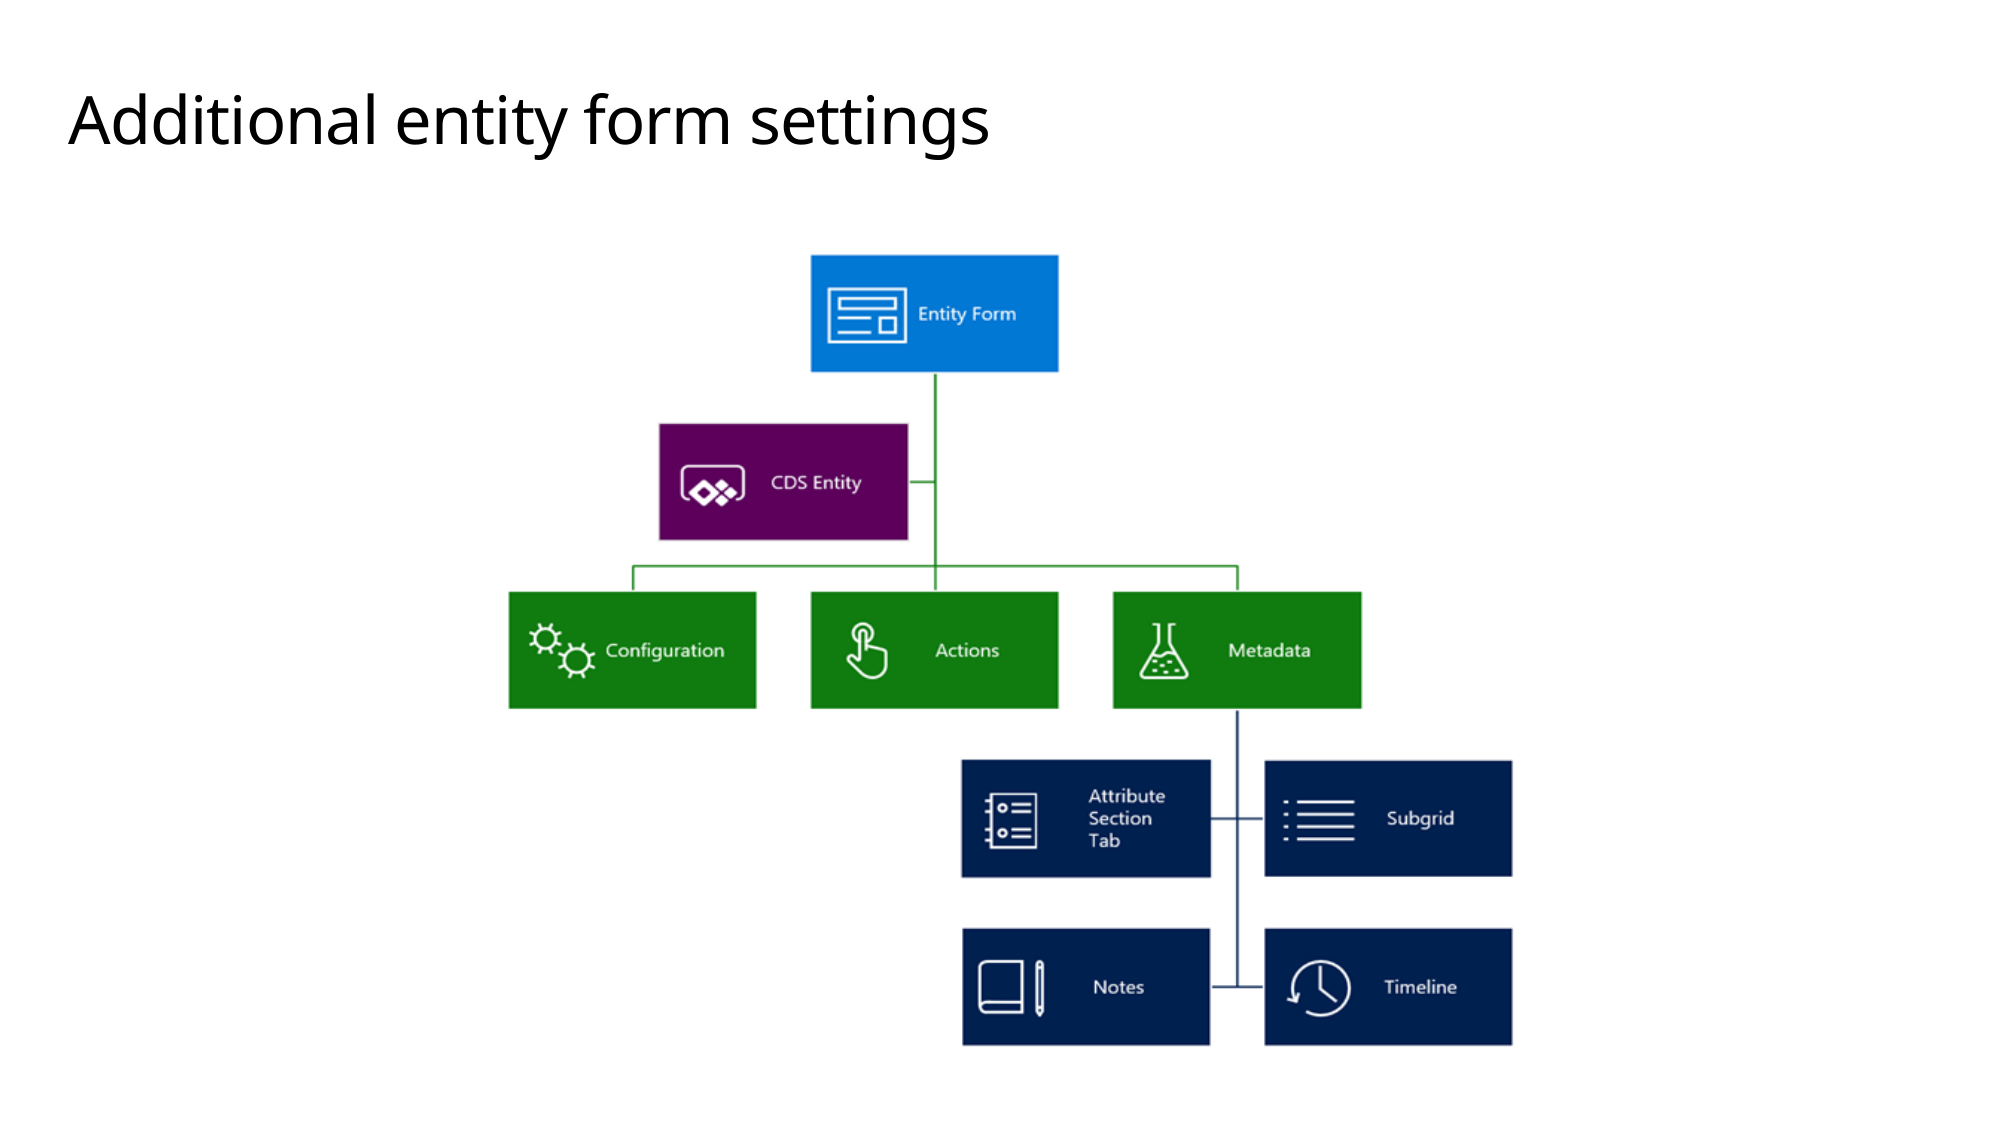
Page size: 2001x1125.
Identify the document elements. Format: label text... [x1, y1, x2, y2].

picture [342, 235, 1531, 1066]
title Additional entity form settings [68, 72, 1930, 184]
